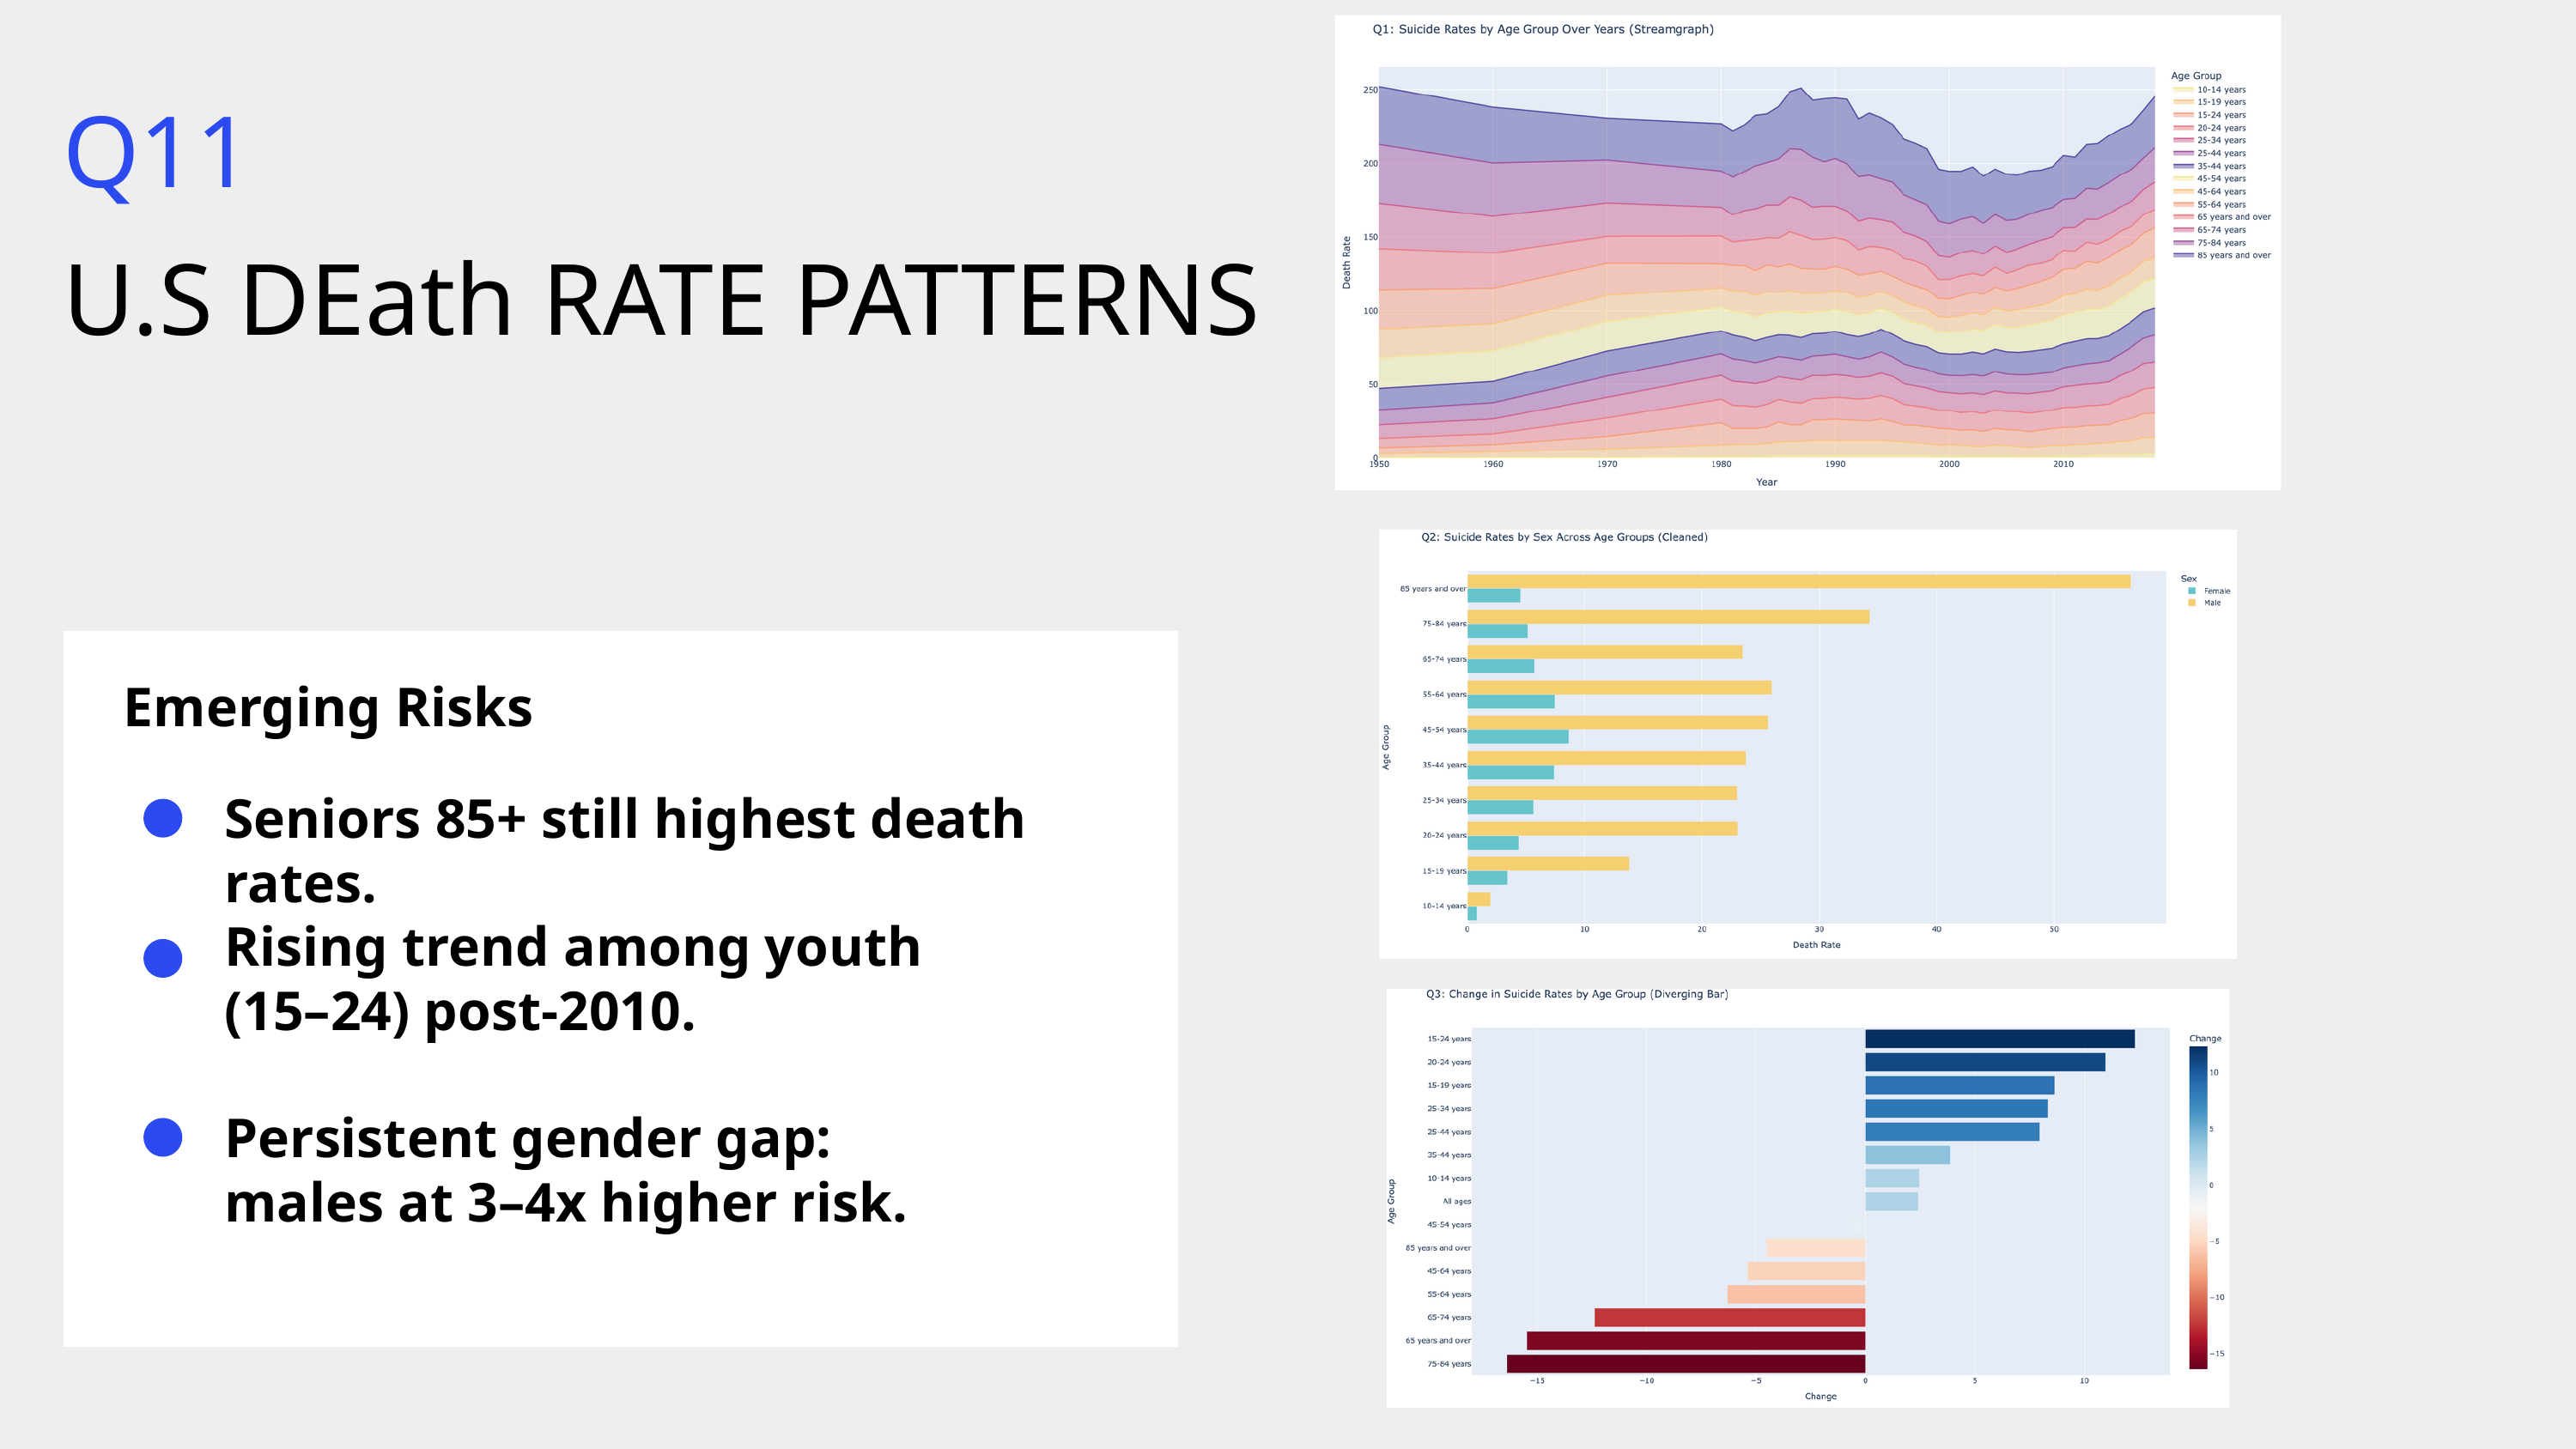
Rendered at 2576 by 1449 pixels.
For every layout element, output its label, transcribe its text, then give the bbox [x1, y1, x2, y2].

text_box [1386, 989, 2230, 1408]
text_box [63, 630, 1179, 1348]
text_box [143, 1118, 183, 1157]
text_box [143, 938, 183, 979]
text_box [1379, 530, 2238, 959]
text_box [143, 798, 183, 838]
text_box Q11 U.S DEath RATE PATTERNS [63, 59, 1342, 355]
text_box [1334, 15, 2281, 490]
